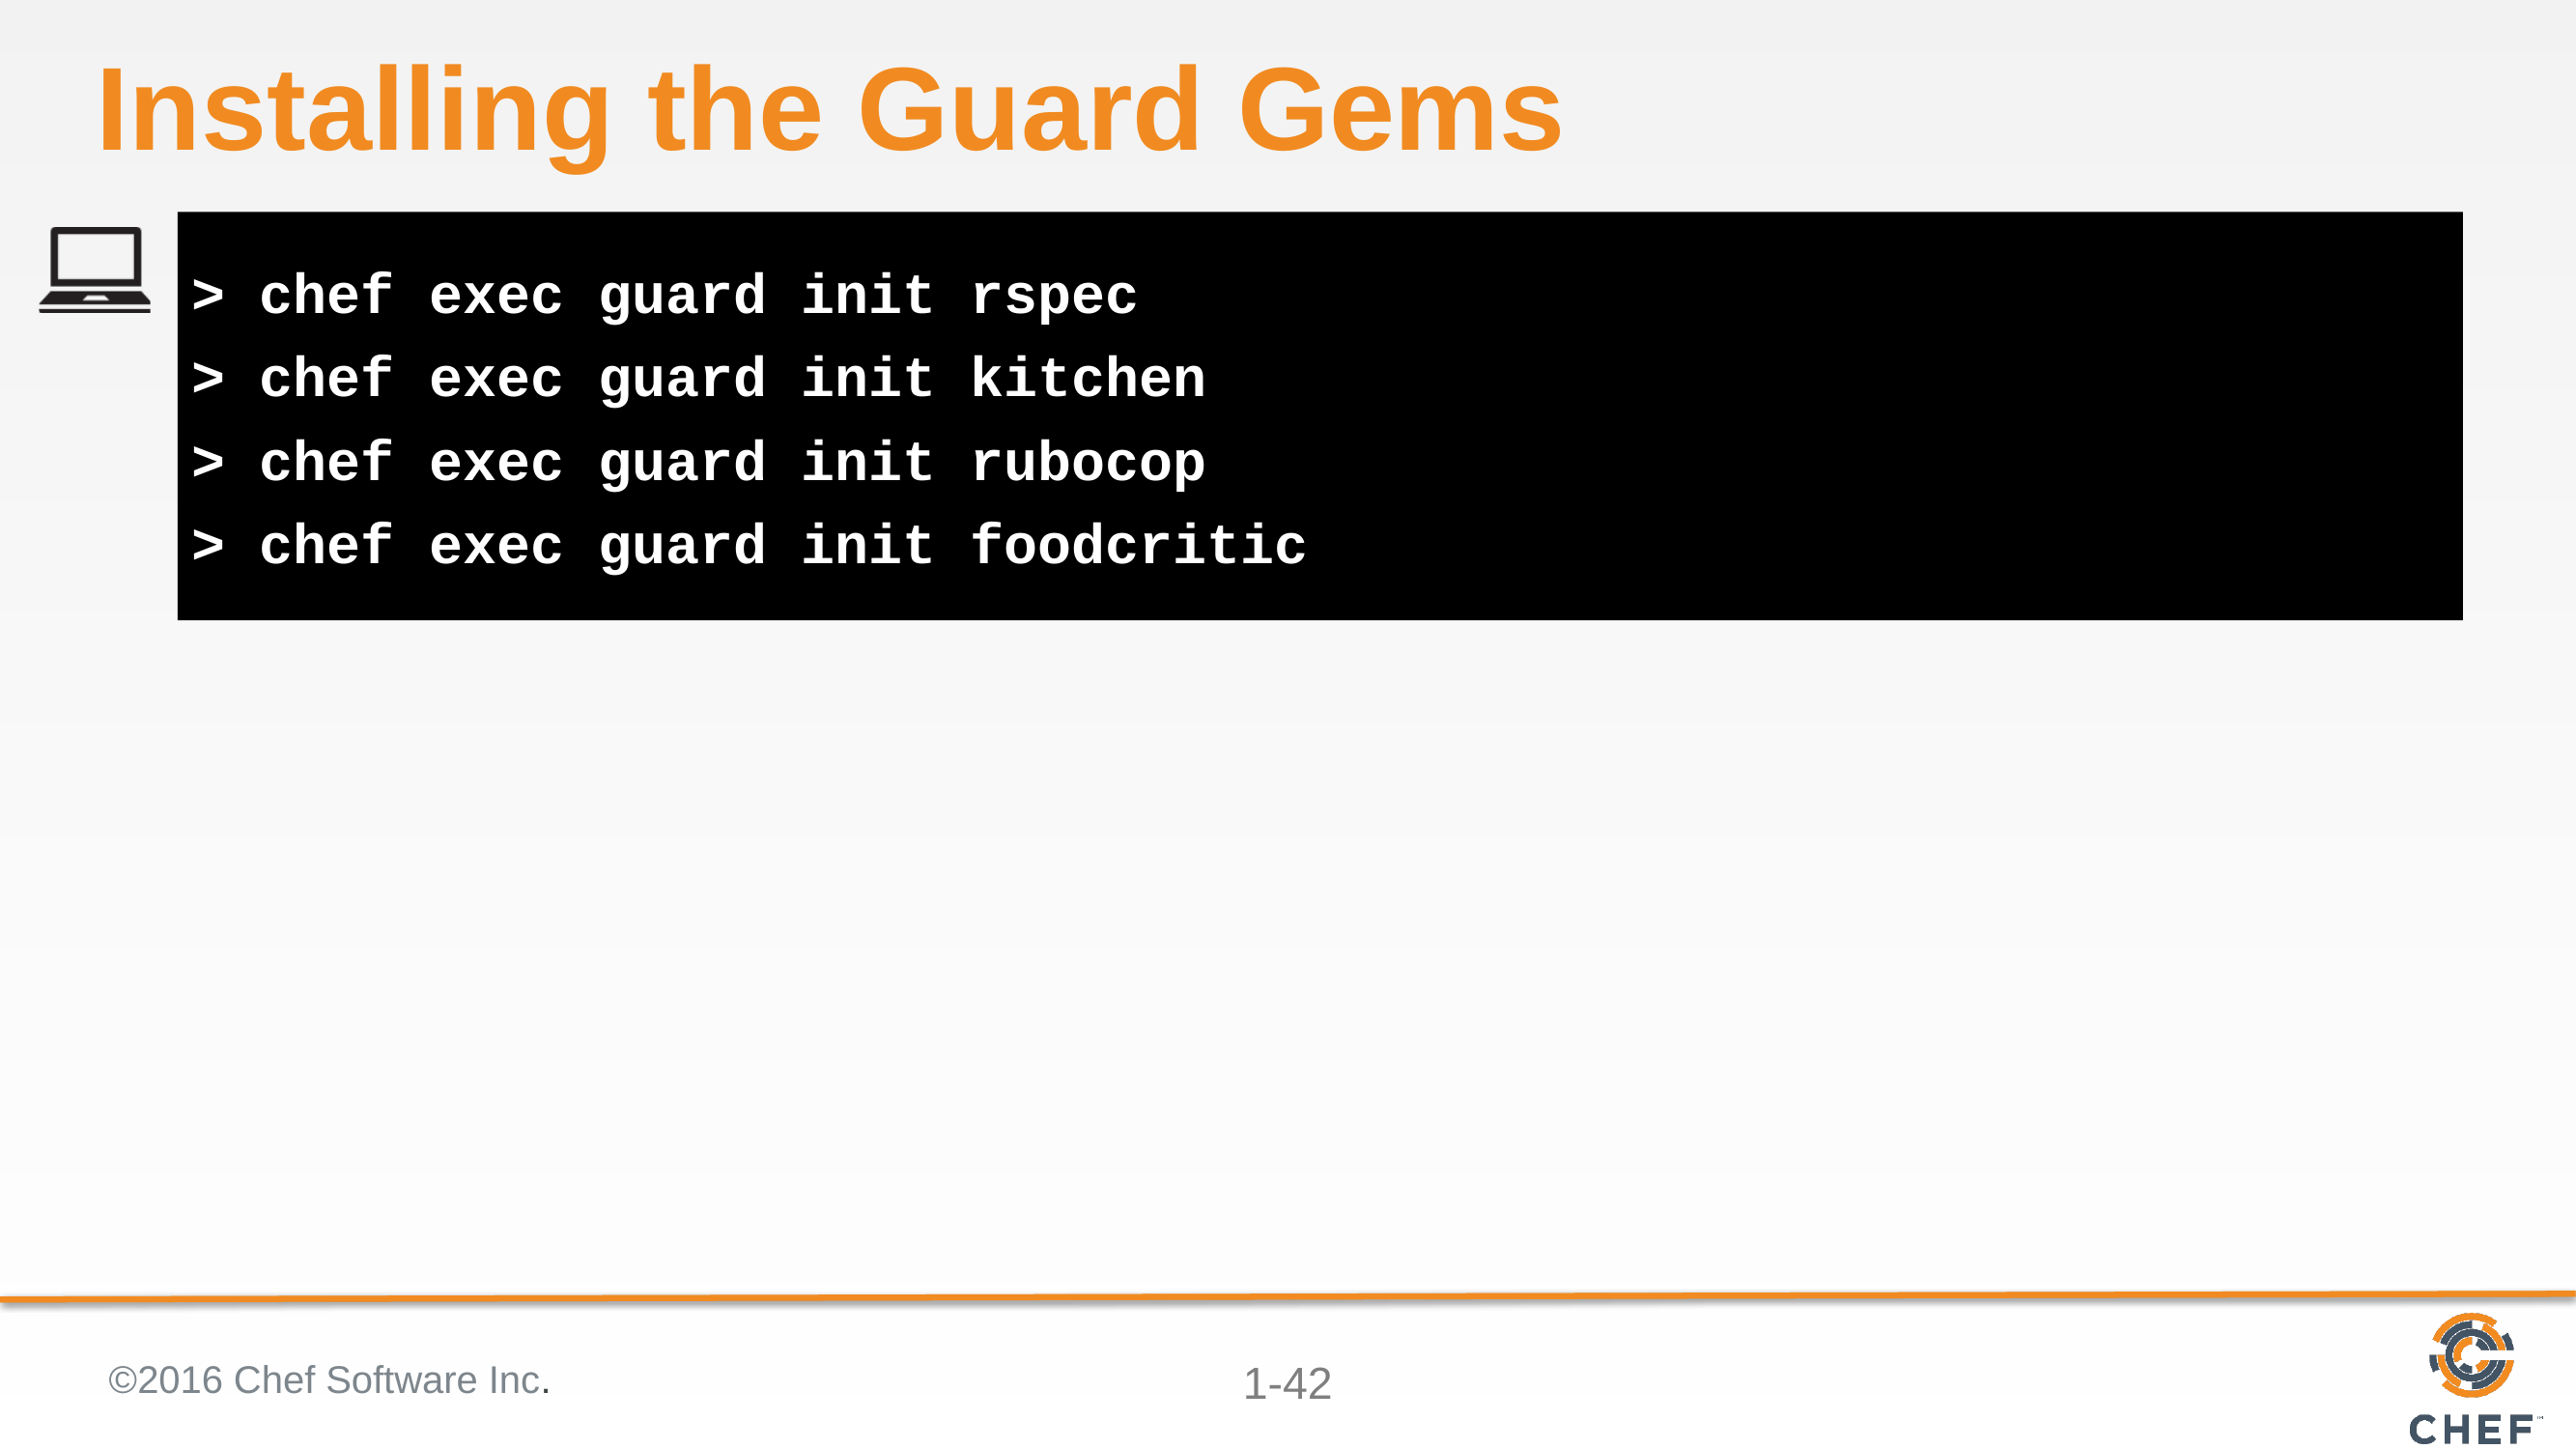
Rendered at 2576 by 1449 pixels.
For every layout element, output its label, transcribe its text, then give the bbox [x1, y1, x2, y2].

picture [2399, 1297, 2551, 1449]
title Installing the Guard Gems [96, 48, 2463, 180]
list > chef exec guard init rspec > chef exec guard init kitchen > chef exec guard init rubocop > chef exec guard init foodcritic [177, 212, 2463, 621]
